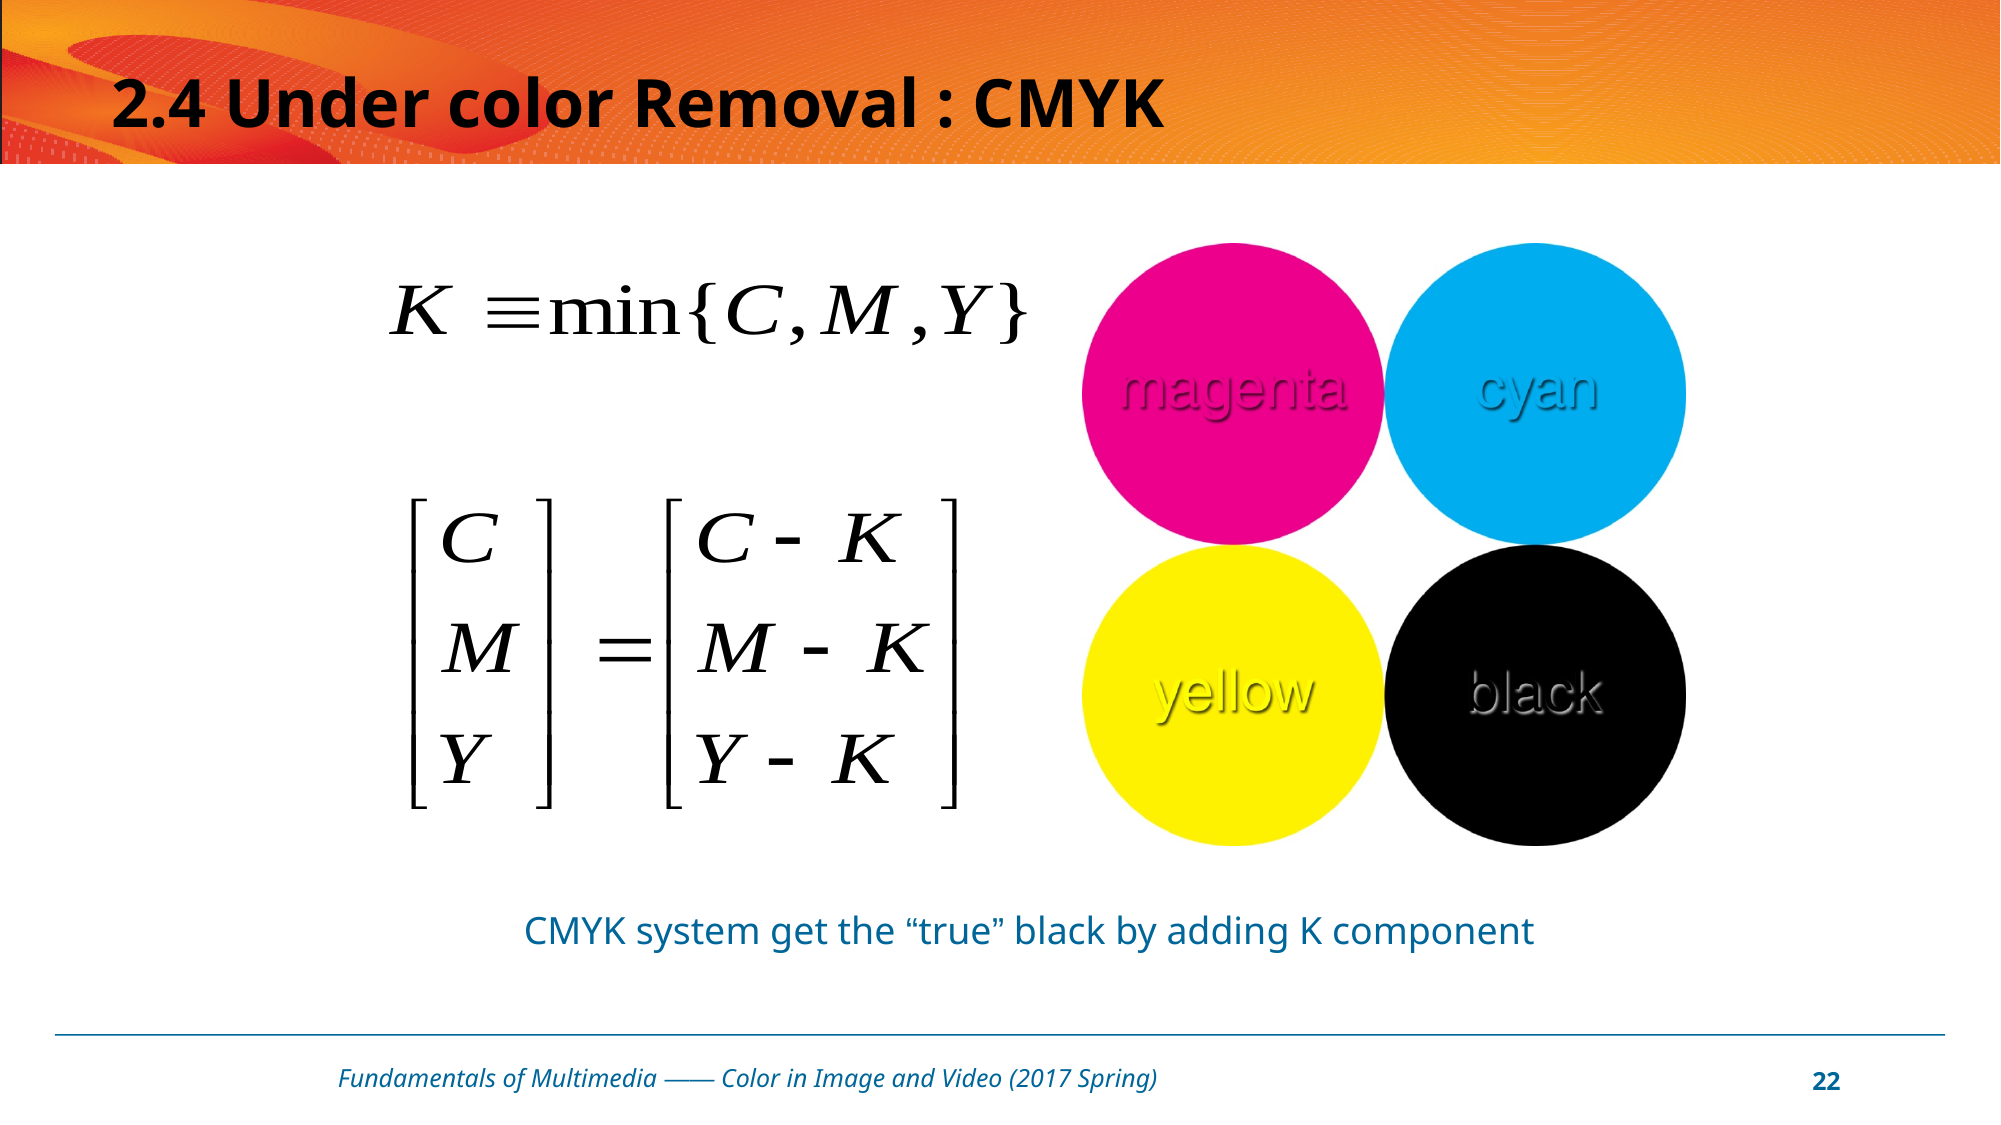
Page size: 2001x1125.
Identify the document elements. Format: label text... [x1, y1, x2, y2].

footer Fundamentals of Multimedia —— Color in Image and Video (2017 Spring) [23, 1058, 1473, 1095]
picture [1545, 243, 1686, 377]
picture [0, 0, 2000, 164]
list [373, 266, 1048, 827]
text_box CMYK system get the “true” black by adding K component [468, 904, 1591, 961]
picture [1082, 243, 1686, 846]
title 2.4 Under color Removal : CMYK [96, 16, 1901, 150]
